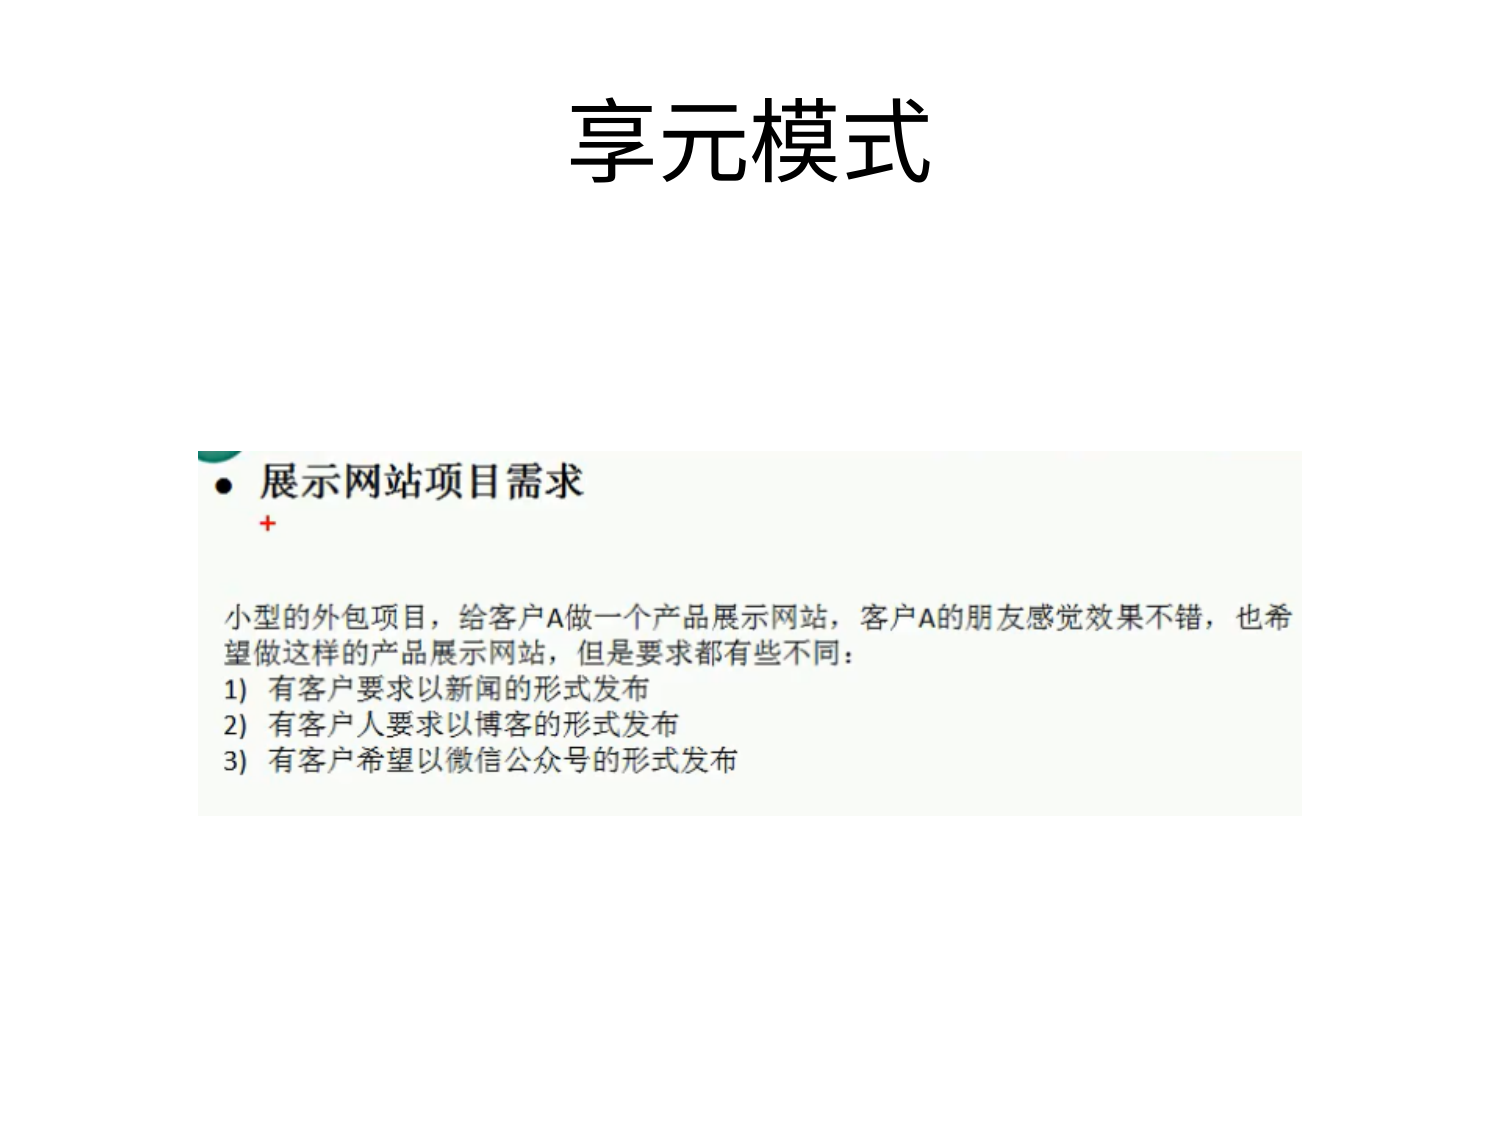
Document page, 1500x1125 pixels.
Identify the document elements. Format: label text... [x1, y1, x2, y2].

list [198, 451, 1302, 816]
title 享元模式 [75, 45, 1425, 233]
